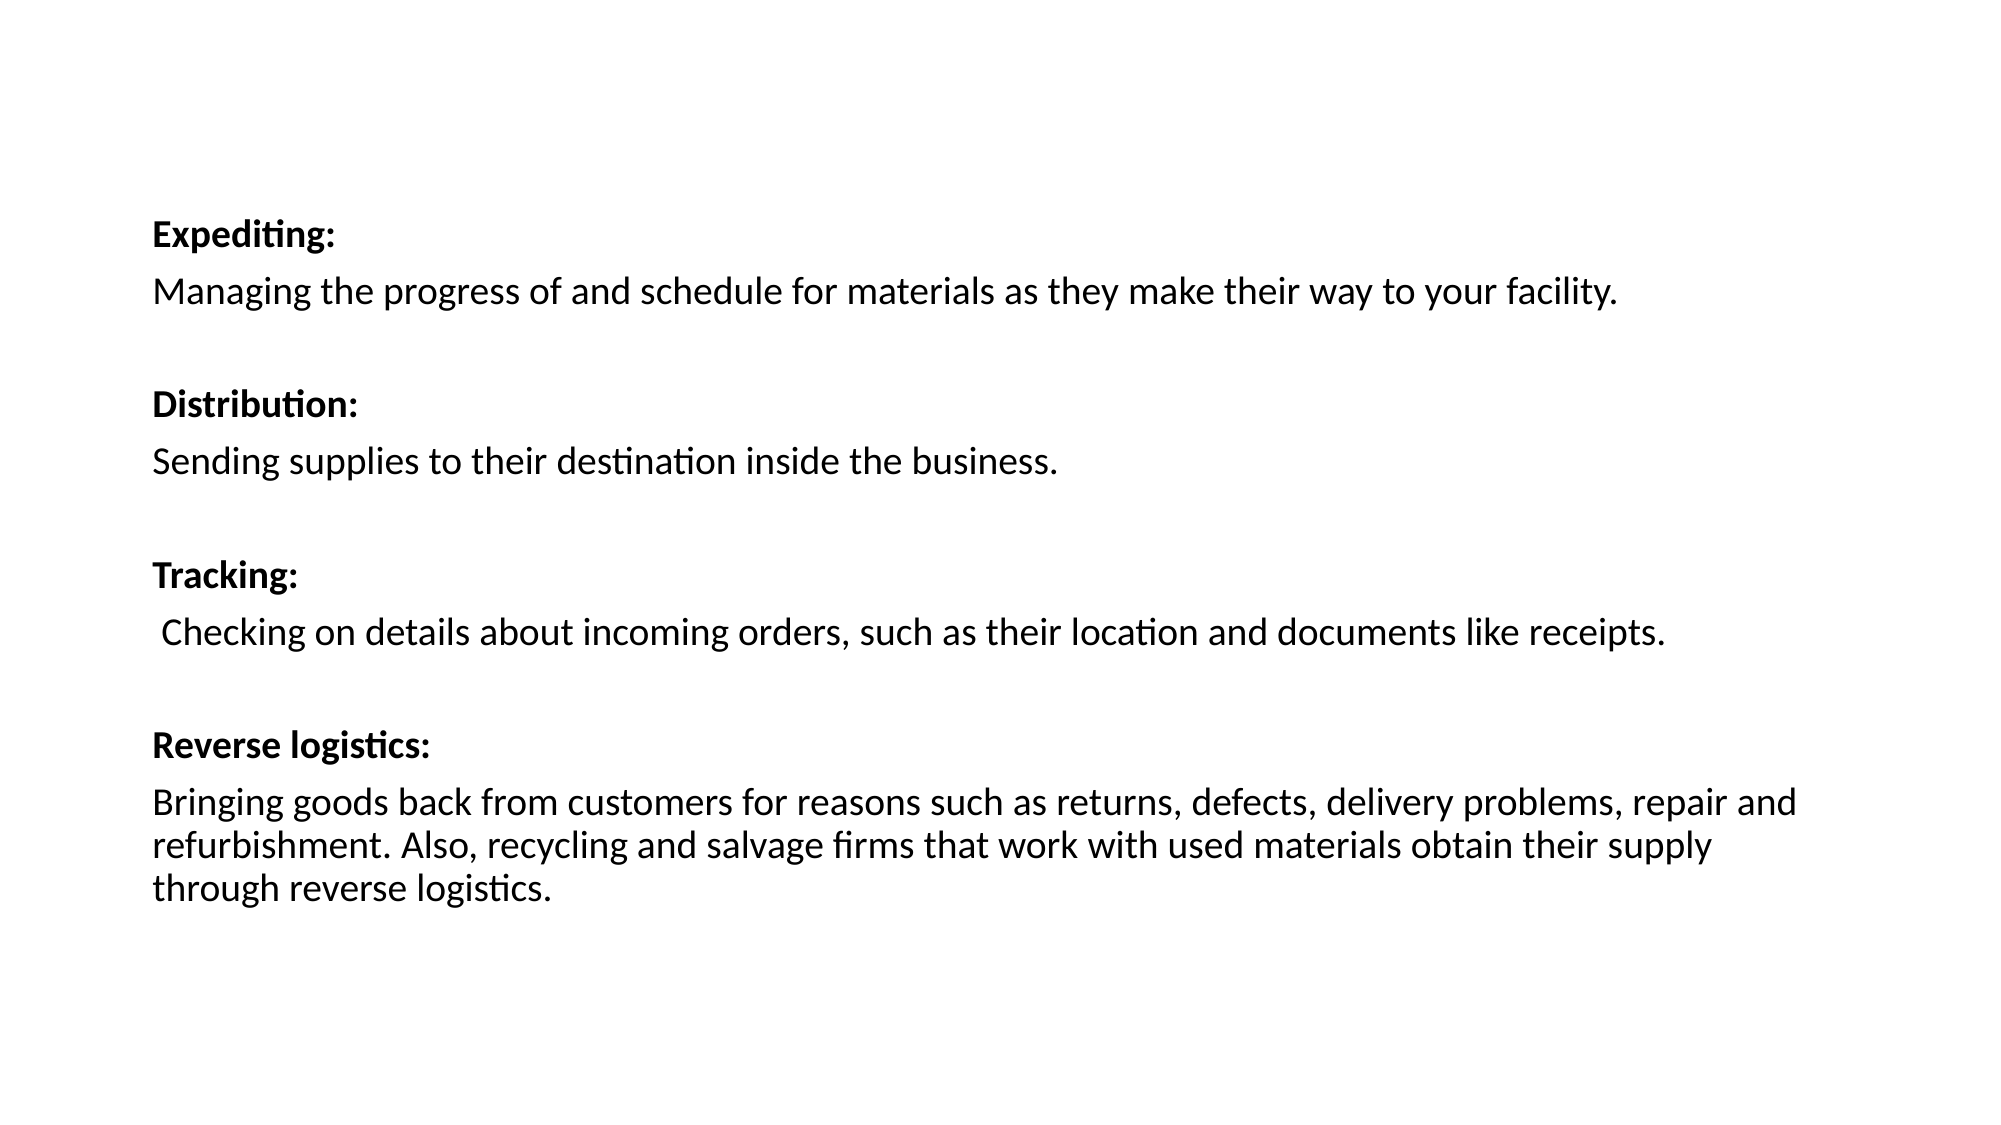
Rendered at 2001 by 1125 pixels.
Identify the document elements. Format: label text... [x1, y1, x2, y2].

list Expediting: Managing the progress of and schedule for materials as they make their way to your facility. Distribution: Sending supplies to their destination inside the business. Tracking: Checking on details about incoming orders, such as their location and documents like receipts. Reverse logistics: Bringing goods back from customers for reasons such as returns, defects, delivery problems, repair and refurbishment. Also, recycling and salvage firms that work with used materials obtain their supply through reverse logistics. [137, 205, 1863, 920]
